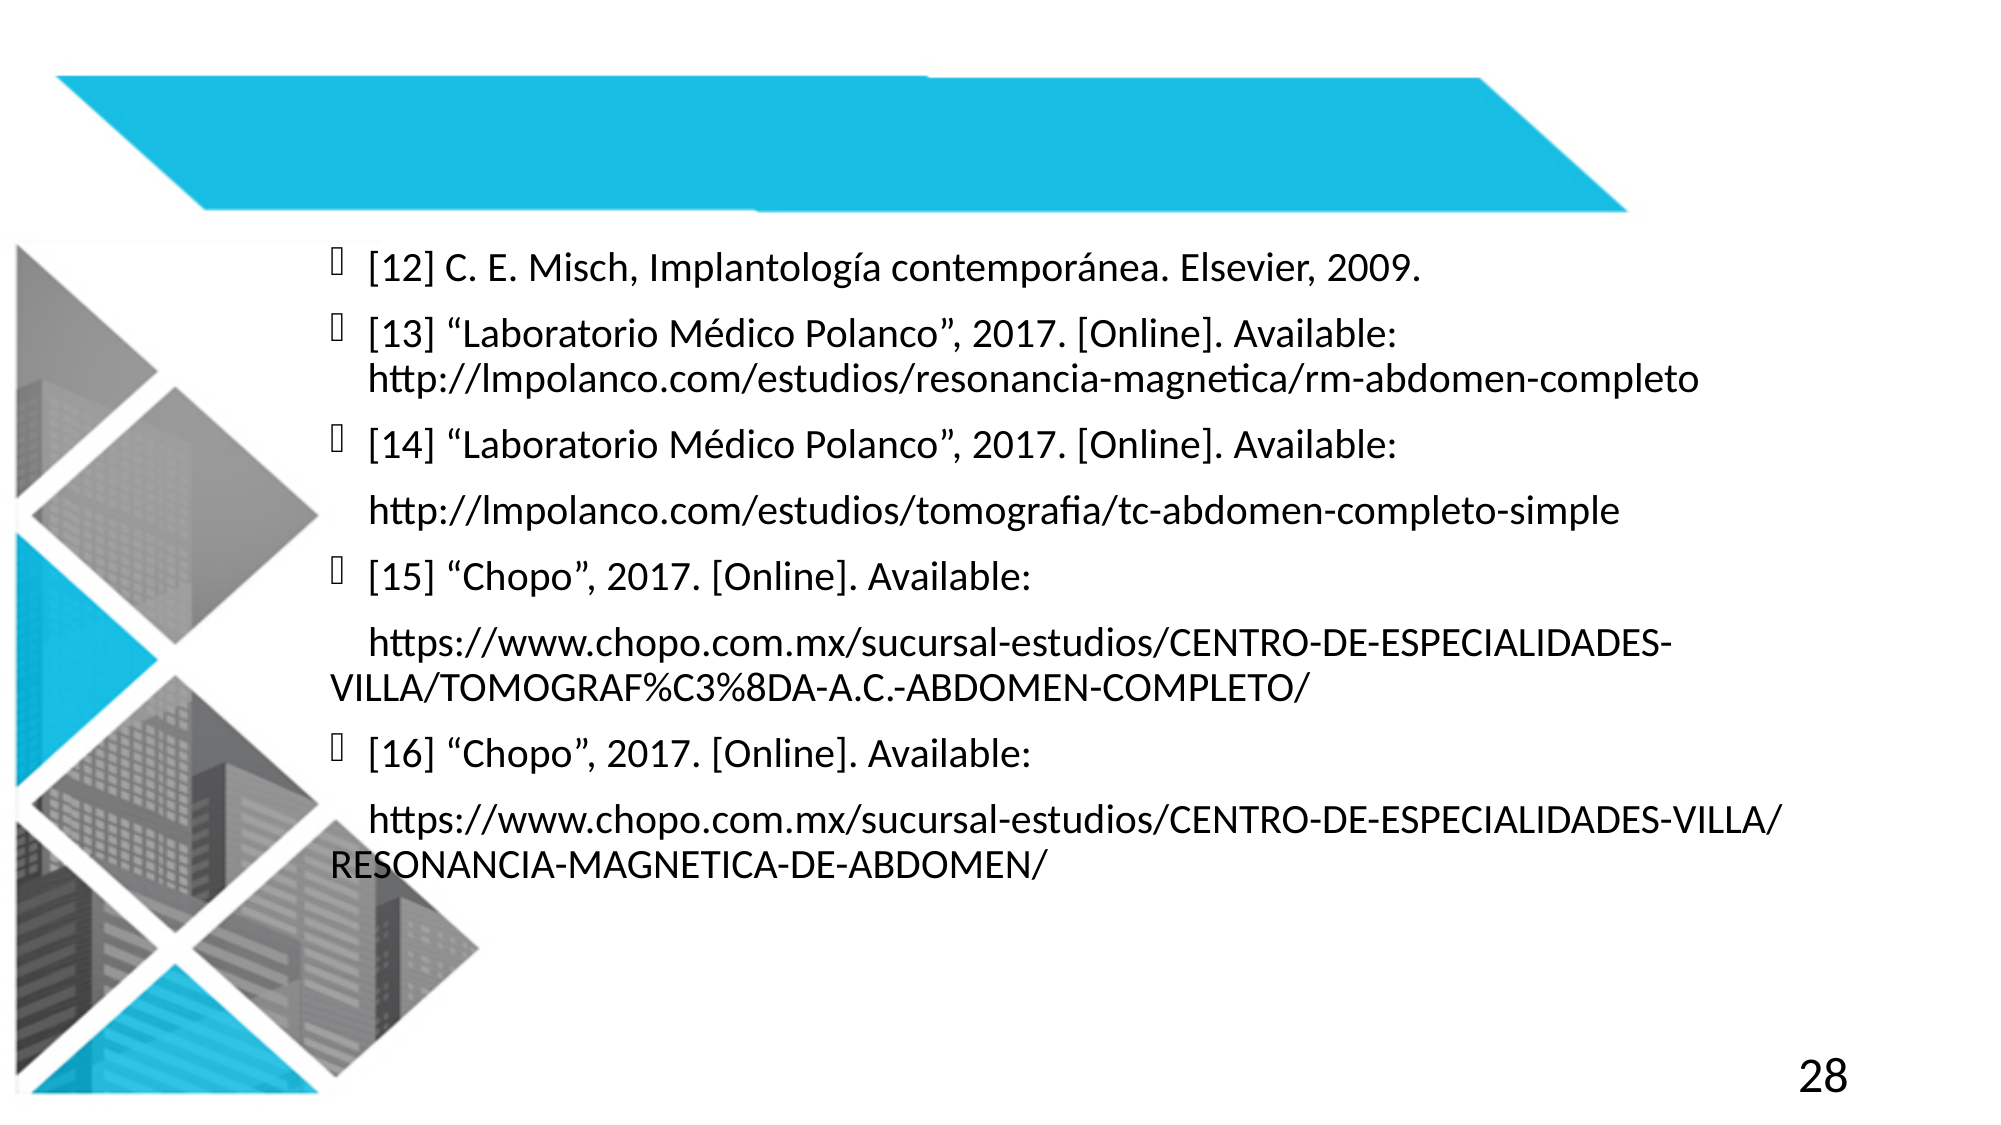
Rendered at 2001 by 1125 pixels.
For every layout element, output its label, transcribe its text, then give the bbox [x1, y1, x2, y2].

slide_number 28 [1413, 1042, 1864, 1103]
picture [0, 0, 2001, 1125]
list [12] C. E. Misch, Implantología contemporánea. Elsevier, 2009. [13] “Laboratorio Médico Polanco”, 2017. [Online]. Available: http://lmpolanco.com/estudios/resonancia-magnetica/rm-abdomen-completo [14] “Laboratorio Médico Polanco”, 2017. [Online]. Available: http://lmpolanco.com/estudios/tomografia/tc-abdomen-completo-simple [15] “Chopo”, 2017. [Online]. Available: https://www.chopo.com.mx/sucursal-estudios/CENTRO-DE-ESPECIALIDADES- VILLA/TOMOGRAF%C3%8DA-A.C.-ABDOMEN-COMPLETO/ [16] “Chopo”, 2017. [Online]. Available: https://www.chopo.com.mx/sucursal-estudios/CENTRO-DE-ESPECIALIDADES-VILLA/RESONANCIA-MAGNETICA-DE-ABDOMEN/ [315, 238, 1900, 952]
